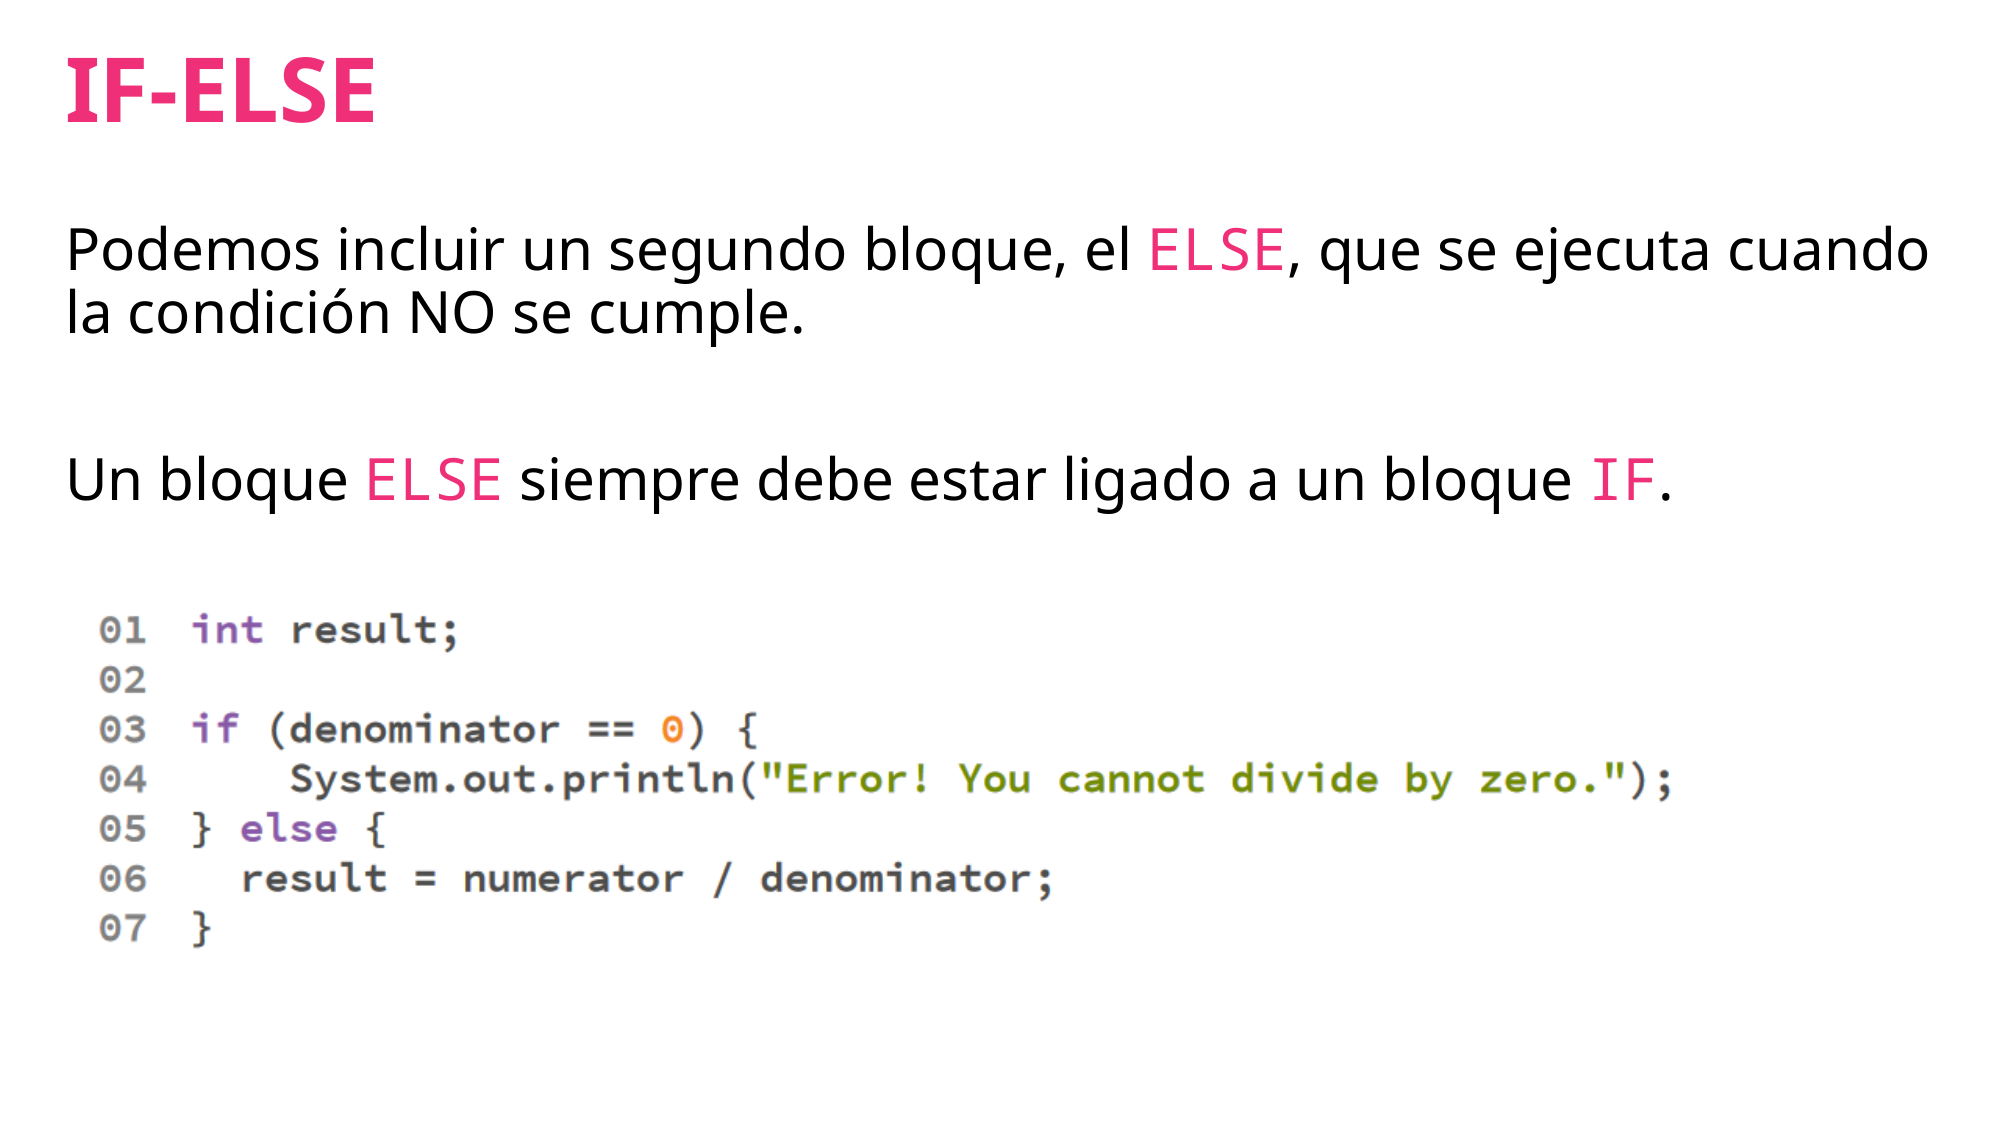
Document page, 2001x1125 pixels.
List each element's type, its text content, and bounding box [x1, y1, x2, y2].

picture [49, 571, 1855, 1066]
list Podemos incluir un segundo bloque, el ELSE, que se ejecuta cuando la condición NO se cumple. Un bloque ELSE siempre debe estar ligado a un bloque IF. [50, 212, 1950, 1066]
title IF-ELSE [50, 37, 1950, 150]
